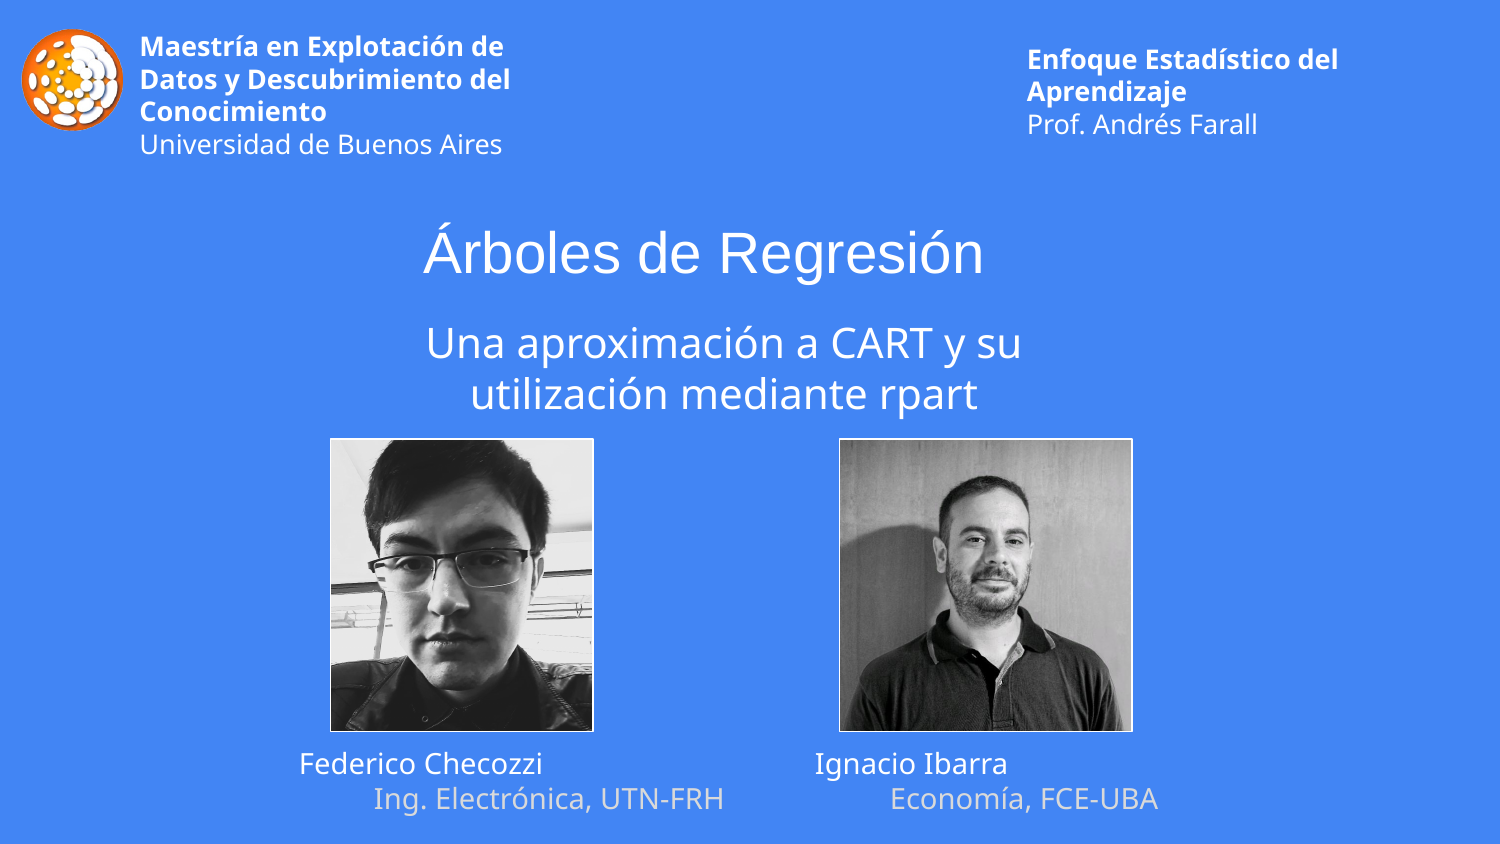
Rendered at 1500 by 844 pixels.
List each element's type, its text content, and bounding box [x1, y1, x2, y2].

title Árboles de Regresión [408, 161, 1052, 259]
picture [330, 439, 593, 731]
text_box Maestría en Explotación de Datos y Descubrimiento del Conocimiento Universidad de Buenos Aires [124, 14, 596, 175]
title Una aproximación a CART y su utilización mediante rpart [366, 259, 1081, 433]
text_box Enfoque Estadístico del Aprendizaje Prof. Andrés Farall [1011, 27, 1483, 155]
picture [0, 11, 145, 148]
text_box Federico Checozzi Ing. Electrónica, UTN-FRH [283, 730, 756, 831]
text_box Ignacio Ibarra Economía, FCE-UBA [799, 730, 1271, 831]
picture [839, 439, 1132, 731]
